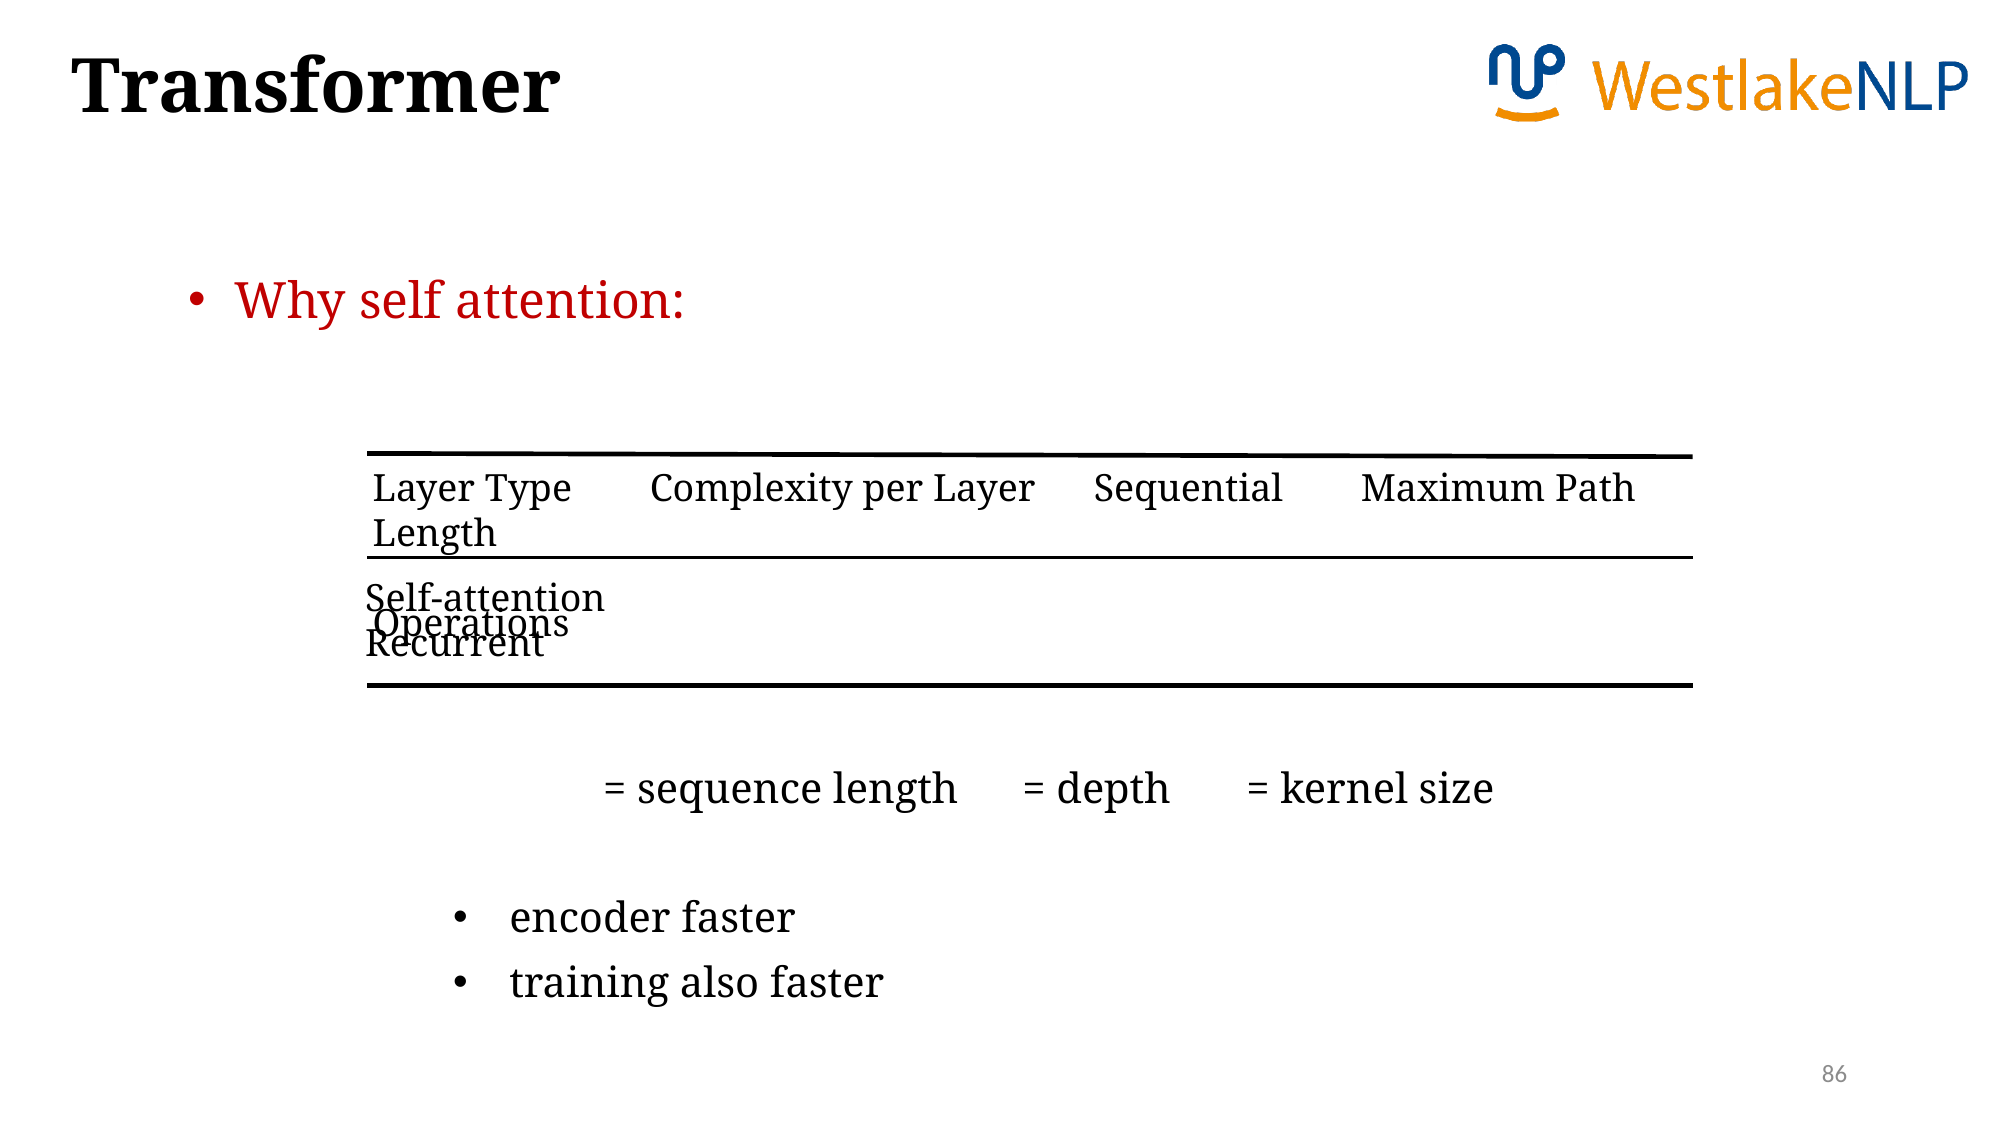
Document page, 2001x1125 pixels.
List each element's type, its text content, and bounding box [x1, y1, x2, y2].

text_box Why self attention: [173, 260, 872, 336]
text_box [366, 453, 1693, 457]
text_box Layer Type Complexity per Layer Sequential Maximum Path Length Operations [357, 456, 1745, 652]
text_box Transformer [56, 29, 1368, 135]
text_box Self-attention Recurrent [350, 566, 621, 671]
slide_number 86 [1412, 1042, 1863, 1103]
picture [1459, 0, 2000, 170]
